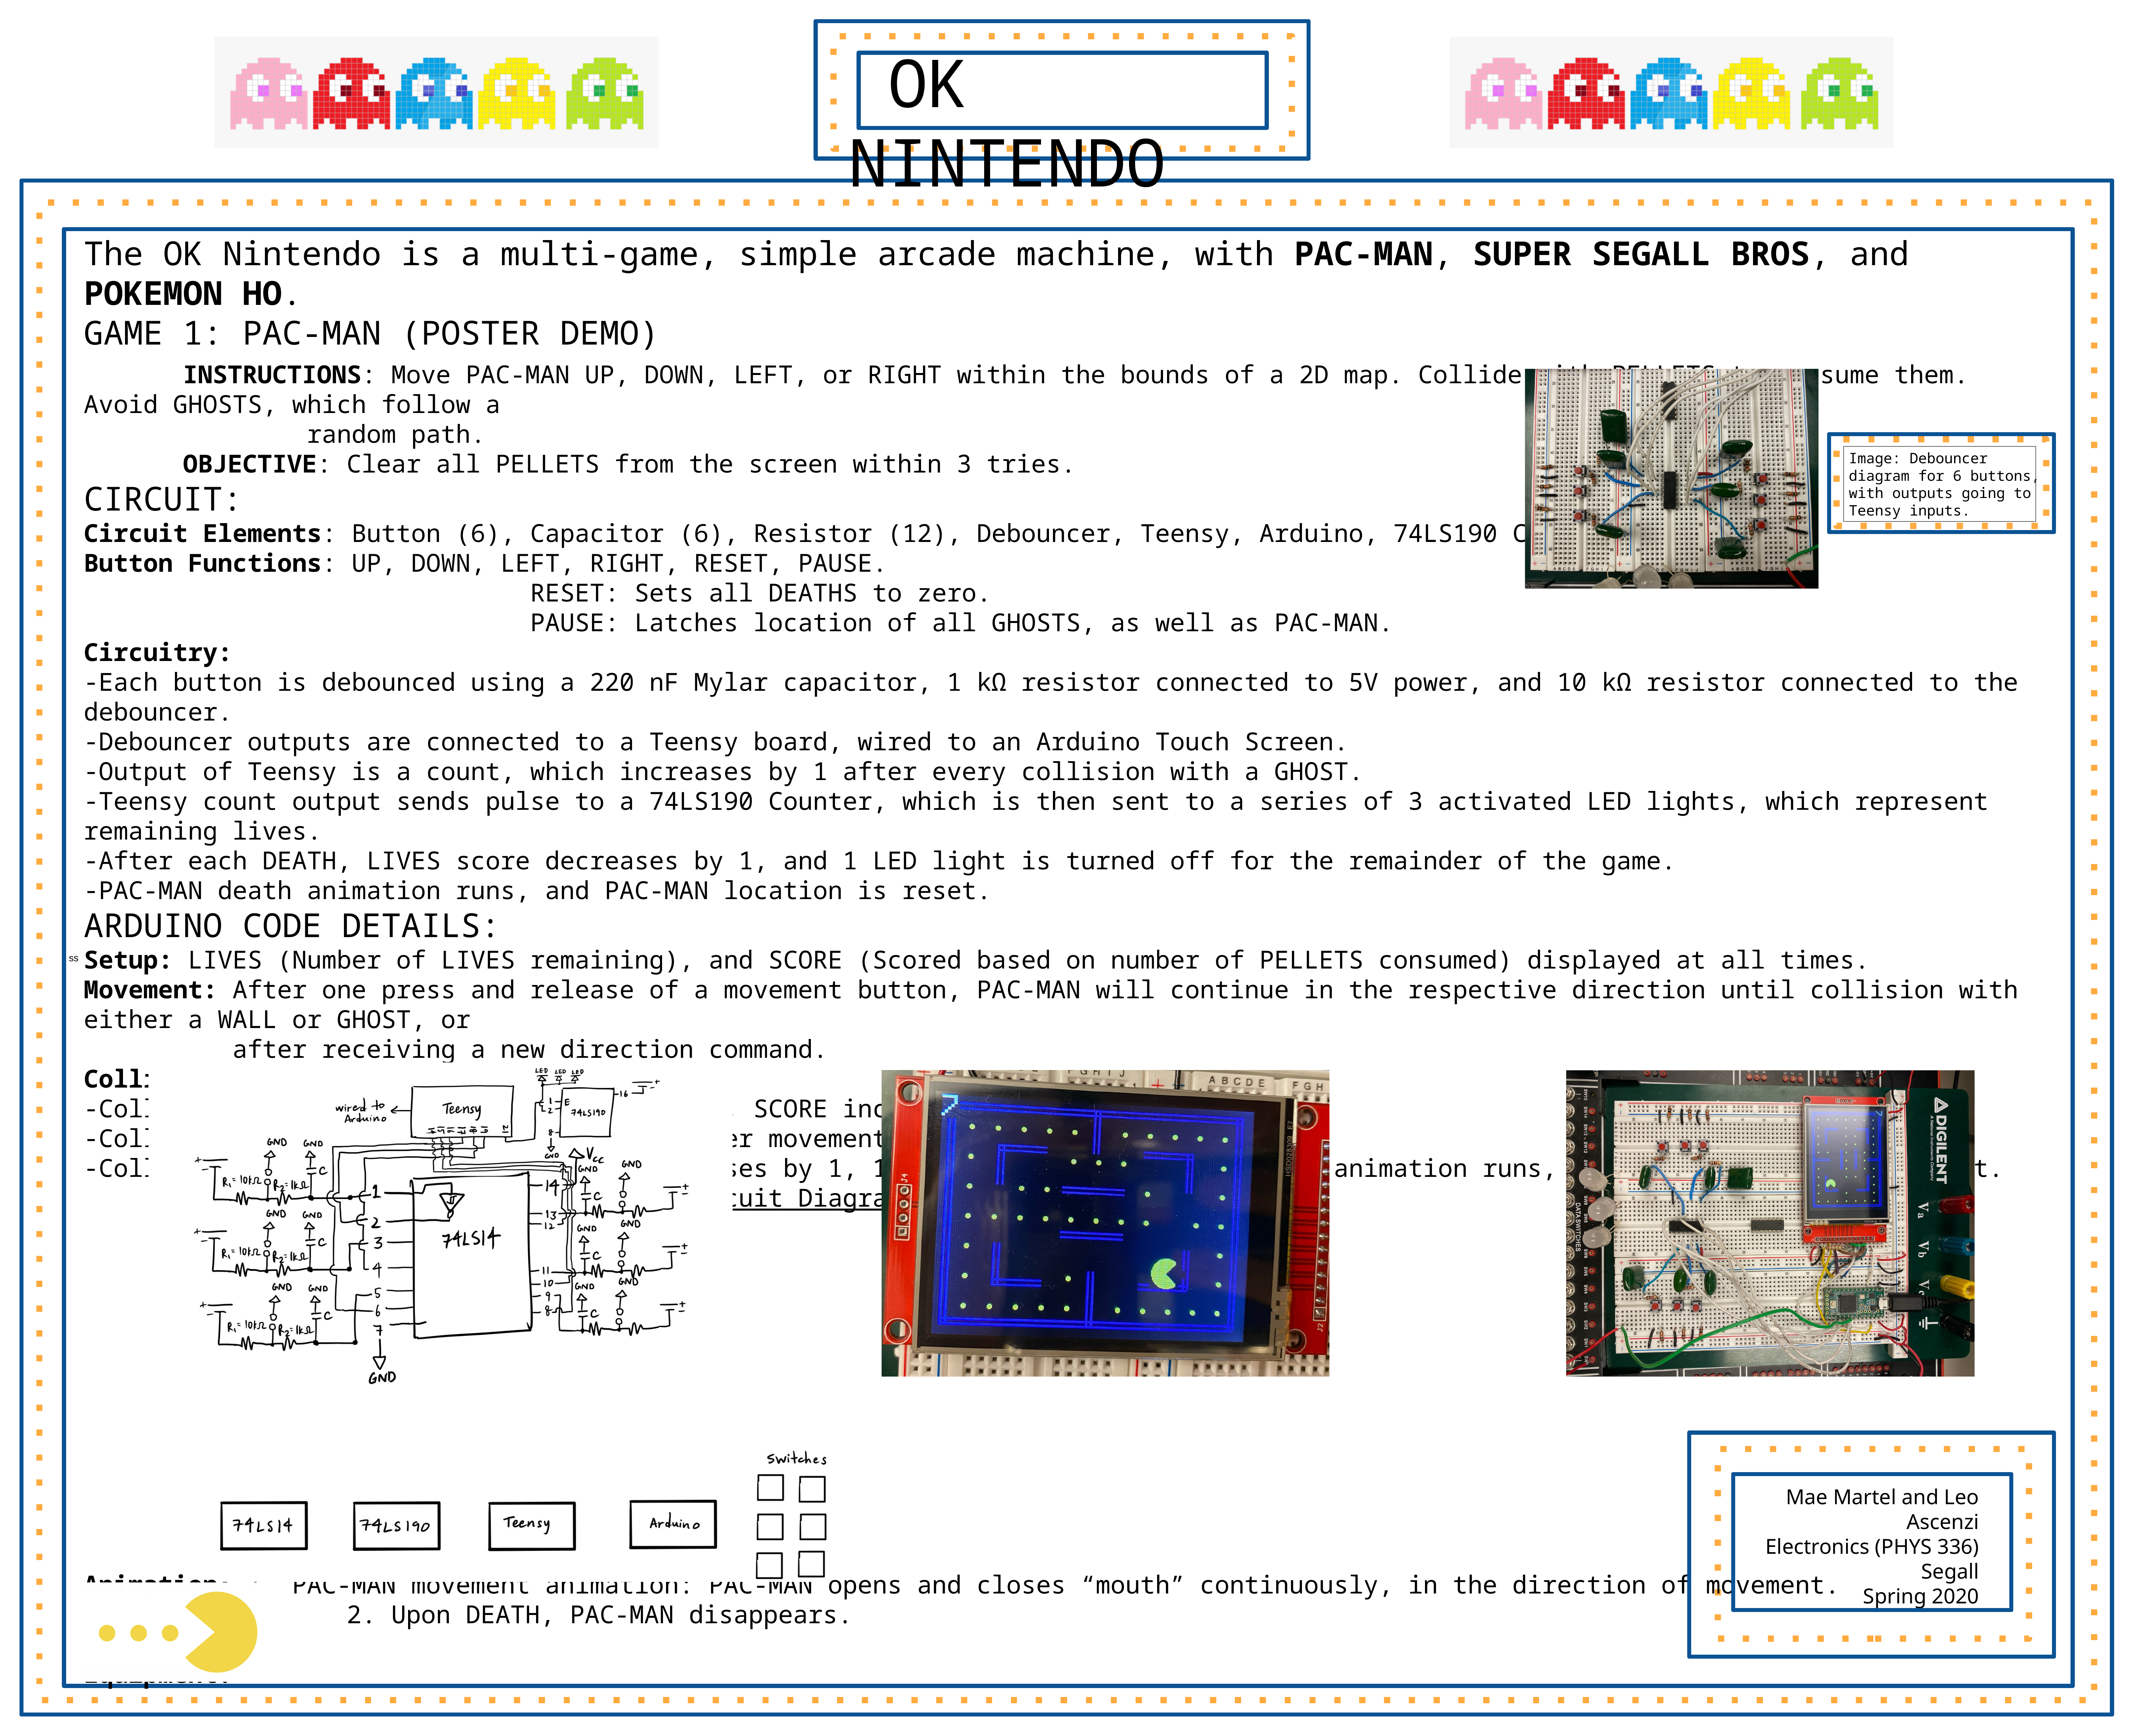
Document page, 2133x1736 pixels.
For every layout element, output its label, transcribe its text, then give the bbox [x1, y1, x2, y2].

picture [78, 1451, 831, 1682]
text_box [21, 180, 2112, 1715]
picture [881, 999, 1330, 1447]
picture [1966, 1242, 1974, 1252]
picture [214, 37, 659, 148]
text_box [1733, 1474, 2012, 1610]
text_box [1843, 446, 2036, 522]
picture [1526, 332, 1818, 625]
text_box [1689, 1432, 2054, 1657]
picture [1567, 1019, 1974, 1427]
picture [1449, 37, 1894, 148]
text_box Image: Debouncer diagram for 6 buttons, with outputs going to Teensy inputs. [1836, 439, 2046, 526]
text_box OK NINTENDO [833, 36, 1292, 149]
text_box The OK Nintendo is a multi-game, simple arcade machine, with PAC-MAN, SUPER SEGALL BROS, and POKEMON HO. GAME 1: PAC-MAN (POSTER DEMO) INSTRUCTIONS: Move PAC-MAN UP, DOWN, LEFT, or RIGHT within the bounds of a 2D map. Collide with PELLETS to consume them. Avoid GHOSTS, which follow a random path. OBJECTIVE: Clear all PELLETS from the screen within 3 tries. CIRCUIT: Circuit Elements: Button (6), Capacitor (6), Resistor (12), Debouncer, Teensy, Arduino, 74LS190 Counter, LED (3) Button Functions: UP, DOWN, LEFT, RIGHT, RESET, PAUSE. RESET: Sets all DEATHS to zero. PAUSE: Latches location of all GHOSTS, as well as PAC-MAN. Circuitry: Each button is debounced using a 220 nF Mylar capacitor, 1 kΩ resistor connected to 5V power, and 10 kΩ resistor connected to the debouncer. Debouncer outputs are connected to a Teensy board, wired to an Arduino Touch Screen. Output of Teensy is a count, which increases by 1 after every collision with a GHOST. Teensy count output sends pulse to a 74LS190 Counter, which is then sent to a series of 3 activated LED lights, which represent remaining lives. After each DEATH, LIVES score decreases by 1, and 1 LED light is turned off for the remainder of the game. PAC-MAN death animation runs, and PAC-MAN location is reset. ARDUINO CODE DETAILS: Setup: LIVES (Number of LIVES remaining), and SCORE (Scored based on number of PELLETS consumed) displayed at all times. Movement: After one press and release of a movement button, PAC-MAN will continue in the respective direction until collision with either a WALL or GHOST, or after receiving a new direction command. Collision Detection: Collision with a PELLET: PELLET disappears, SCORE increases by 1. Collision with a WALL: Prevention of further movement of PAC-MAN in that direction. Collision with a GHOST: DEATH score increases by 1, 1 LED turns off, PAC-MAN death animation runs, location of PAC-MAN is reset. Circuit Diagram Map Breadboard Animation: 1. PAC-MAN movement animation: PAC-MAN opens and closes “mouth” continuously, in the direction of movement. 2. Upon DEATH, PAC-MAN disappears. Equipment: GOOD LUCK AND HAVE FUN! [39, 202, 2094, 1700]
text_box [816, 21, 1309, 159]
picture [148, 1062, 733, 1392]
